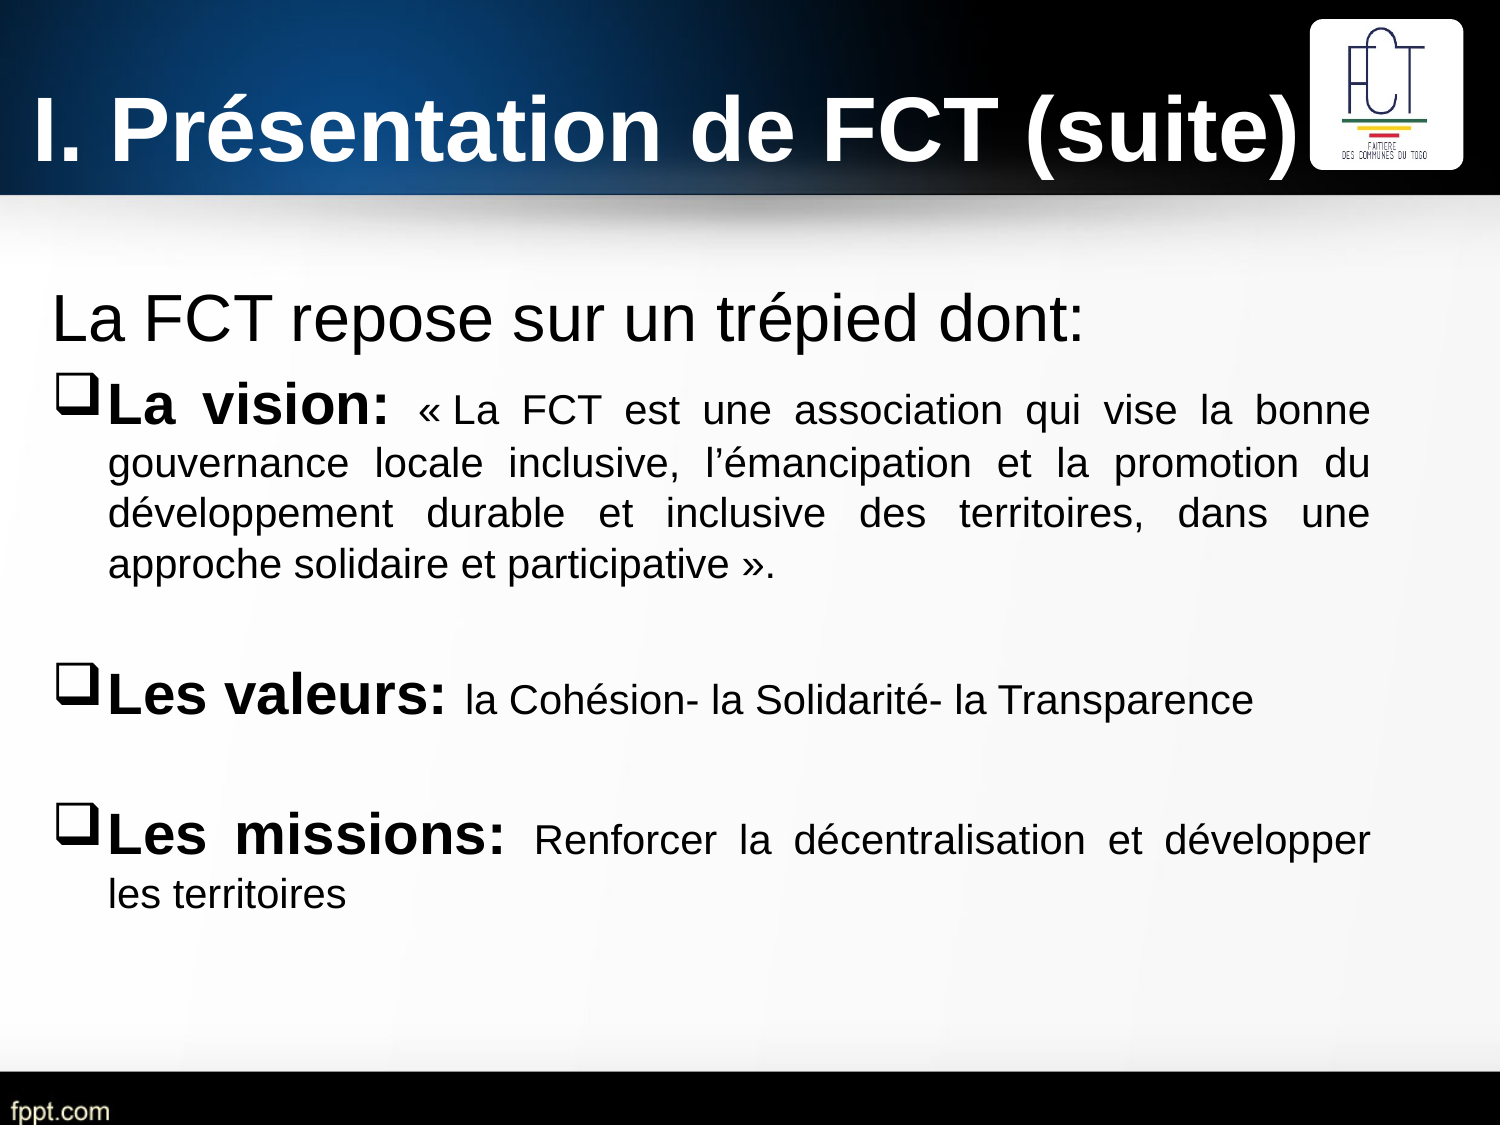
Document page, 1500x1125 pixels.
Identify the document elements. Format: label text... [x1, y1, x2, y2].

title I. Présentation de FCT (suite) [17, 31, 1368, 219]
list La FCT repose sur un trépied dont: La vision: « La FCT est une association qui vise la bonne gouvernance locale inclusive, l’émancipation et la promotion du développement durable et inclusive des territoires, dans une approche solidaire et participative ». Les valeurs: la Cohésion- la Solidarité- la Transparence Les missions: Renforcer la décentralisation et développer les territoires [36, 267, 1387, 1010]
picture [0, 0, 1500, 1125]
